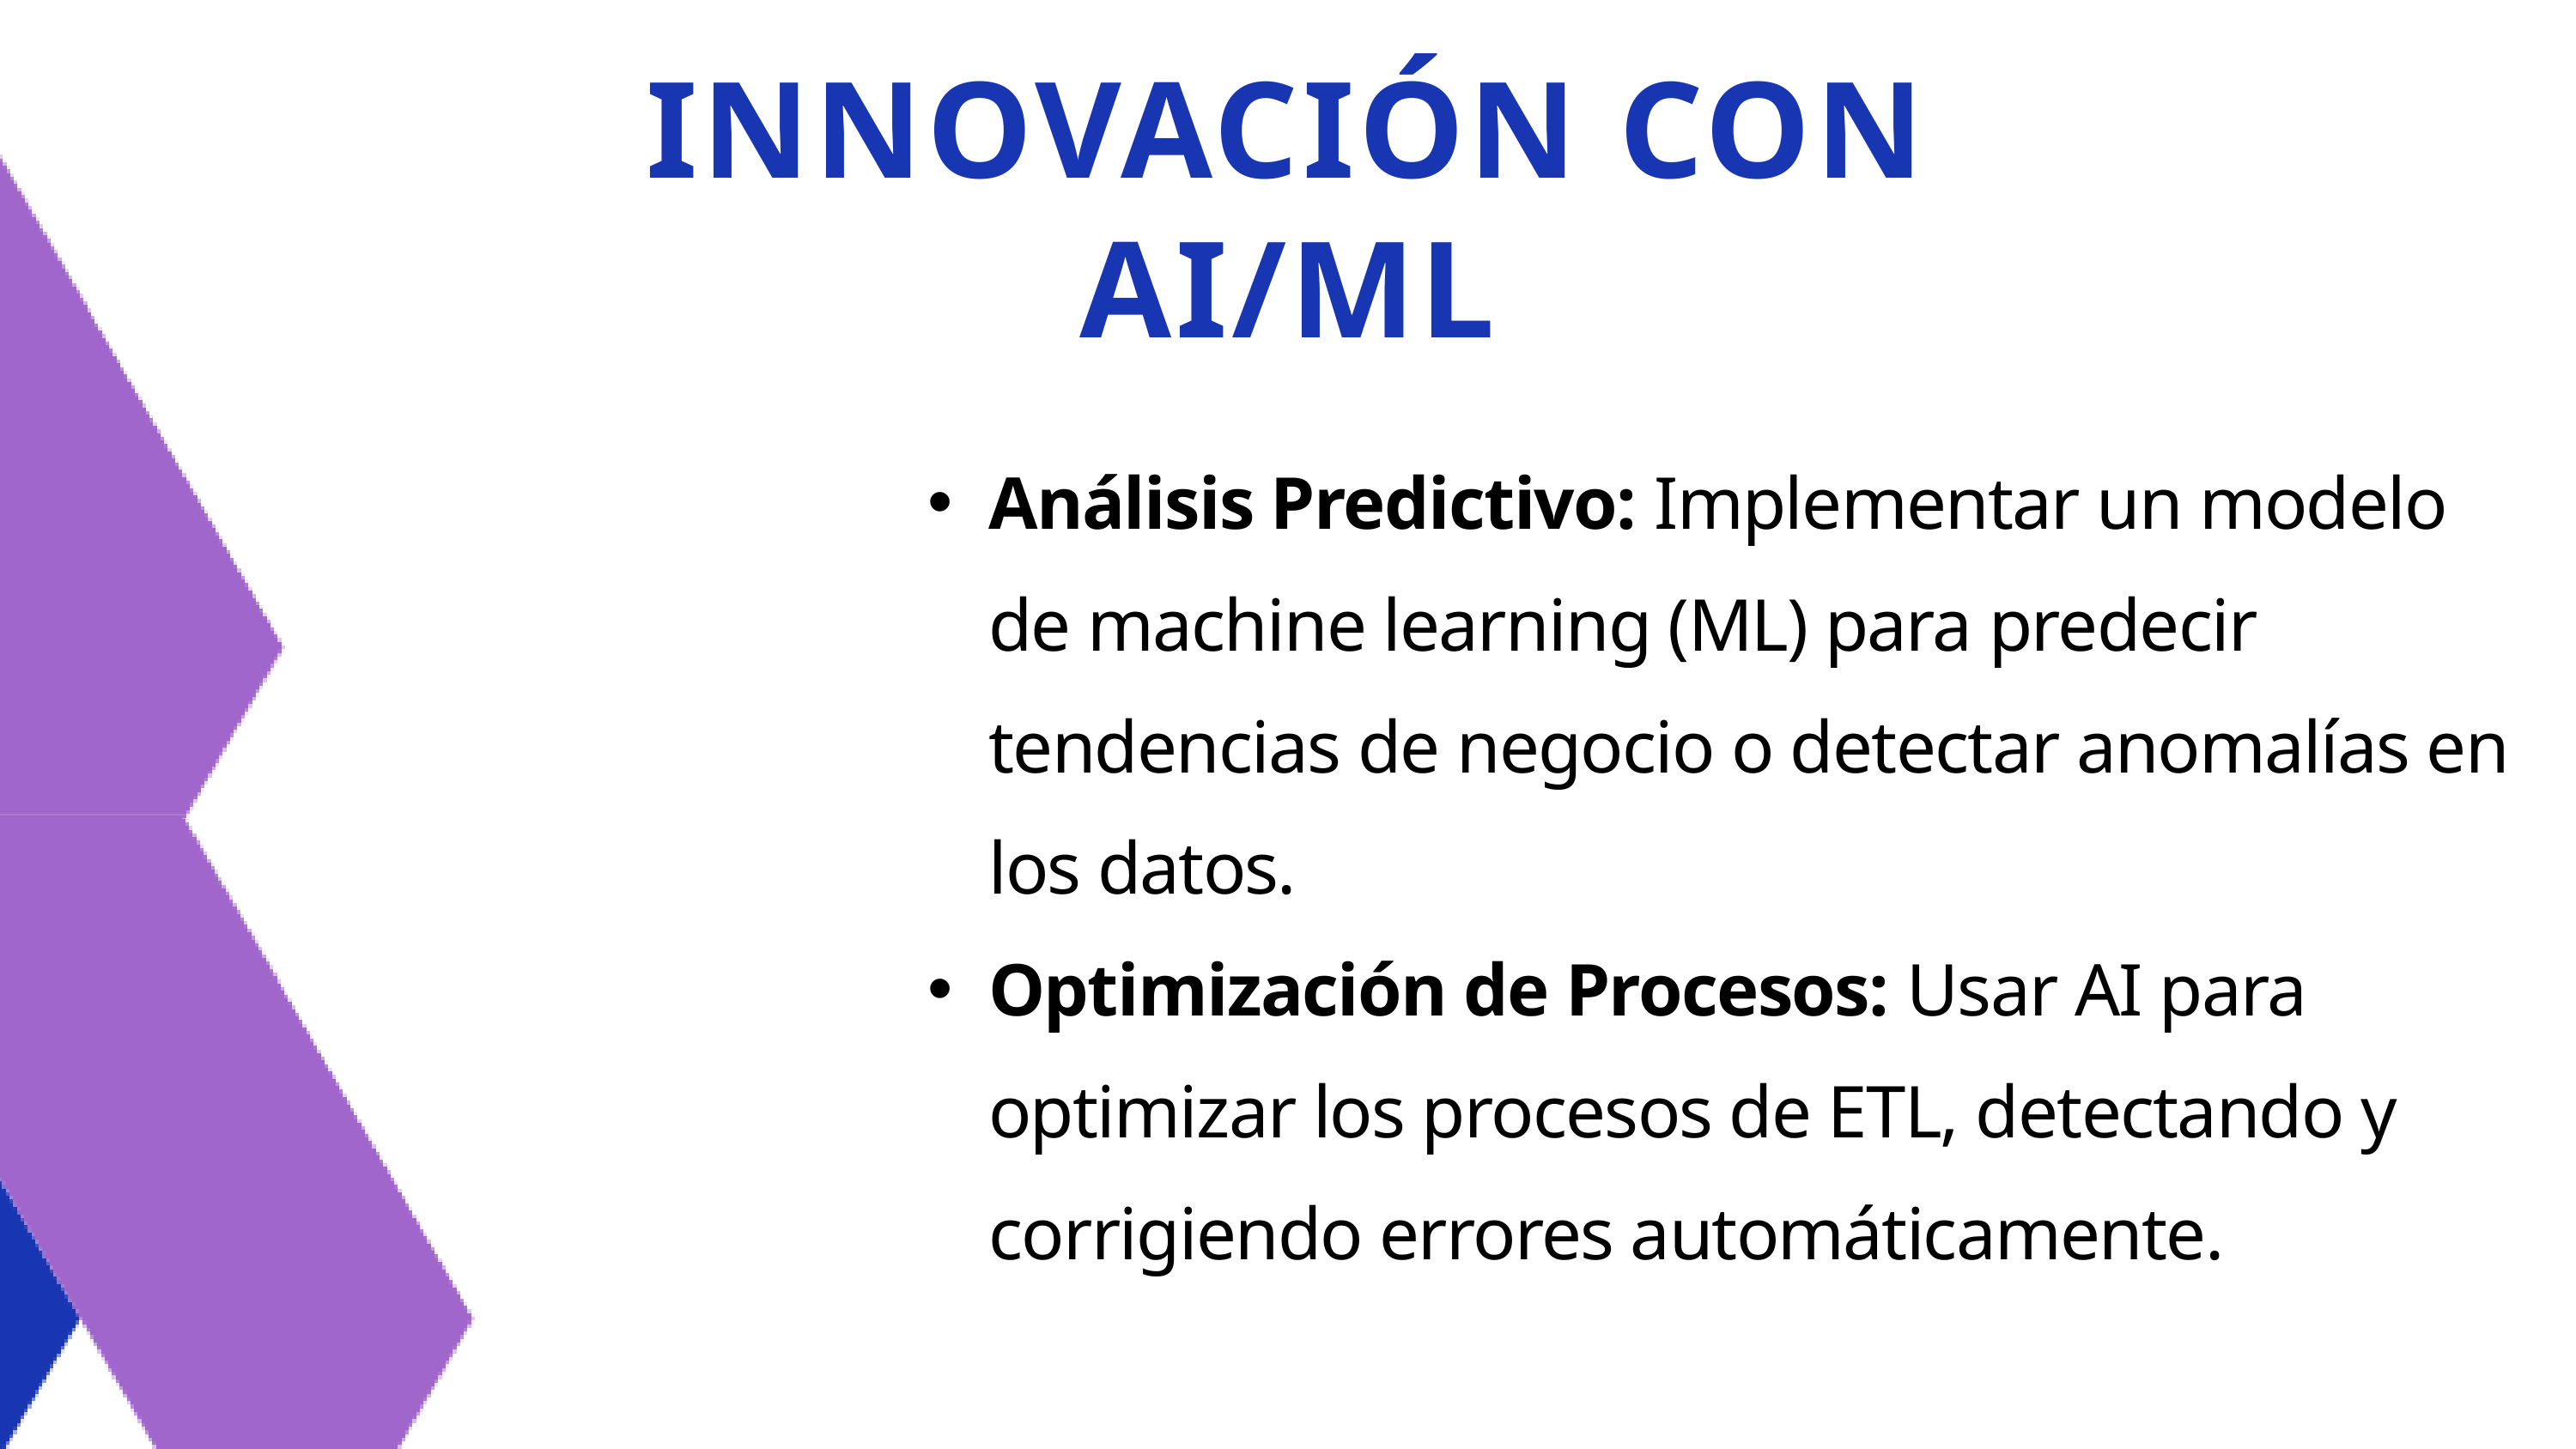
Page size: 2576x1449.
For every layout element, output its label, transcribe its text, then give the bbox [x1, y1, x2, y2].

text_box Análisis Predictivo: Implementar un modelo de machine learning (ML) para predecir tendencias de negocio o detectar anomalías en los datos. Optimización de Procesos: Usar AI para optimizar los procesos de ETL, detectando y corrigiendo errores automáticamente. [869, 421, 2538, 1274]
text_box INNOVACIÓN CON AI/ML [453, 45, 2123, 365]
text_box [0, 144, 867, 1449]
